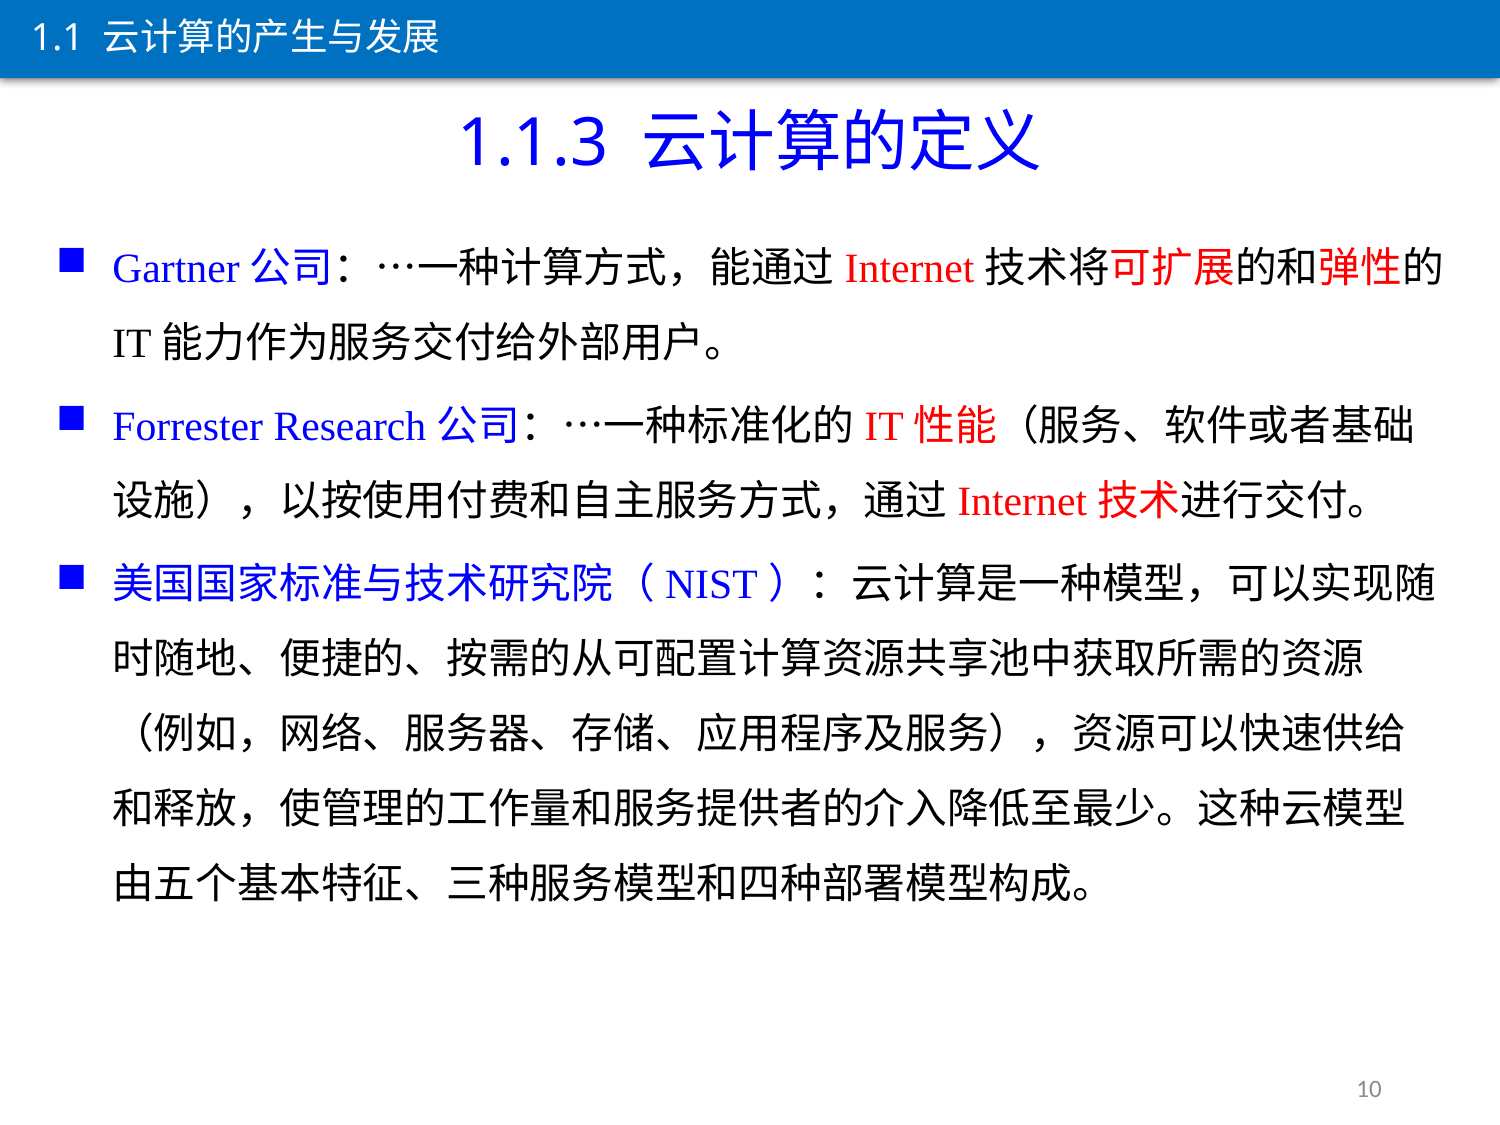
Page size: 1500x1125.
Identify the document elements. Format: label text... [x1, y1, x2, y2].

text_box [0, 0, 1500, 79]
text_box 1.1.3 云计算的定义 [0, 91, 1500, 187]
slide_number 10 [1059, 1057, 1397, 1118]
text_box Gartner公司：…一种计算方式，能通过Internet技术将可扩展的和弹性的IT能力作为服务交付给外部用户。 Forrester Research公司：…一种标准化的IT性能（服务、软件或者基础设施），以按使用付费和自主服务方式，通过Internet技术进行交付。 美国国家标准与技术研究院（NIST）：云计算是一种模型，可以实现随时随地、便捷的、按需的从可配置计算资源共享池中获取所需的资源（例如，网络、服务器、存储、应用程序及服务），资源可以快速供给和释放，使管理的工作量和服务提供者的介入降低至最少。这种云模型由五个基本特征、三种服务模型和四种部署模型构成。 [41, 208, 1459, 998]
text_box 1.1 云计算的产生与发展 [16, 5, 455, 66]
